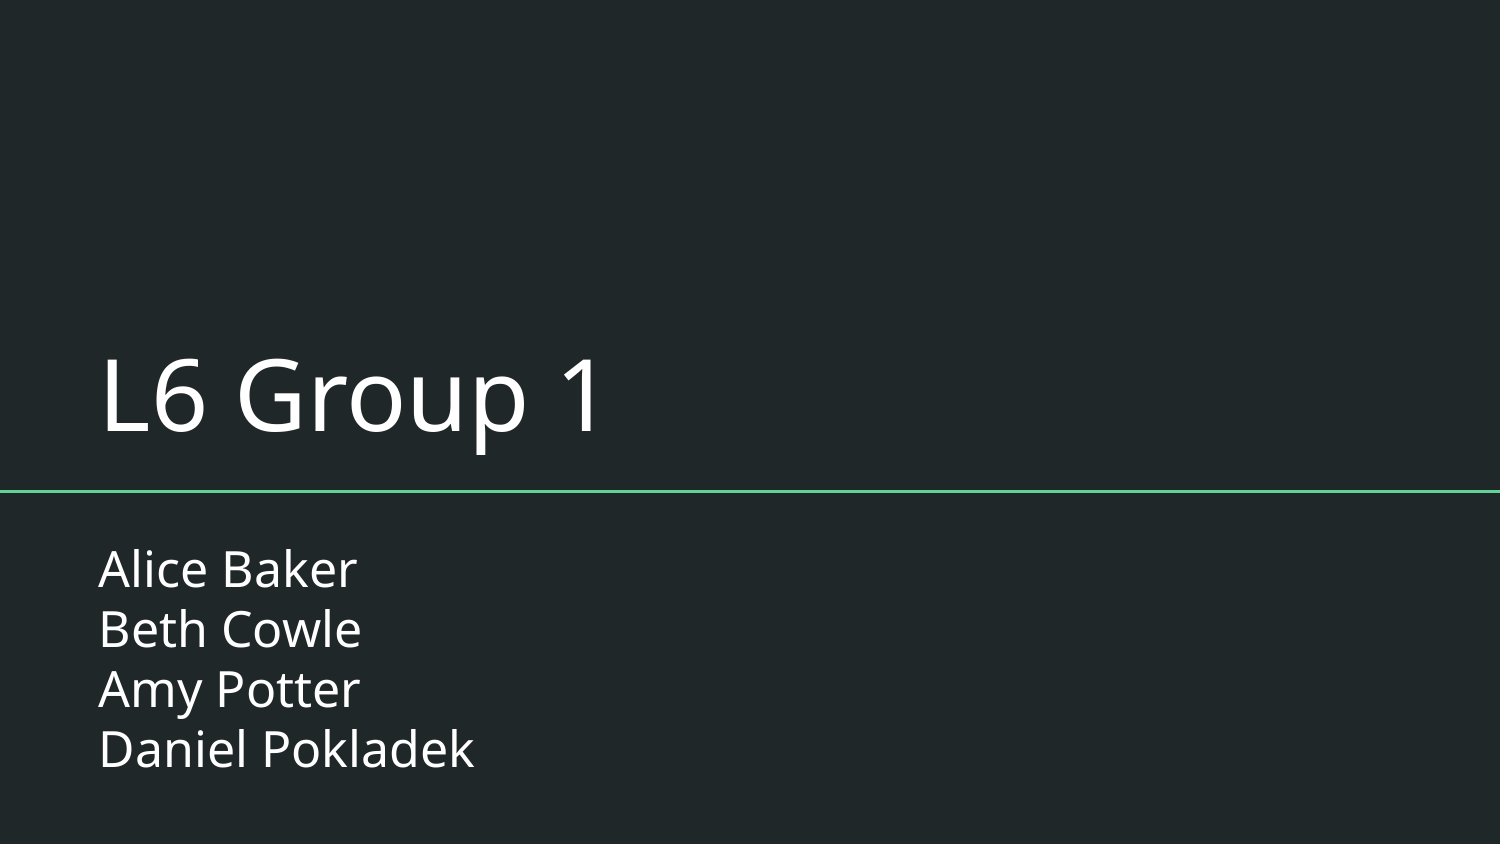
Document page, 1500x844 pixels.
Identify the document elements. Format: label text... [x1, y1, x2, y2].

subtitle Alice Baker Beth Cowle Amy Potter Daniel Pokladek [83, 522, 1417, 626]
title L6 Group 1 [83, 206, 1417, 467]
